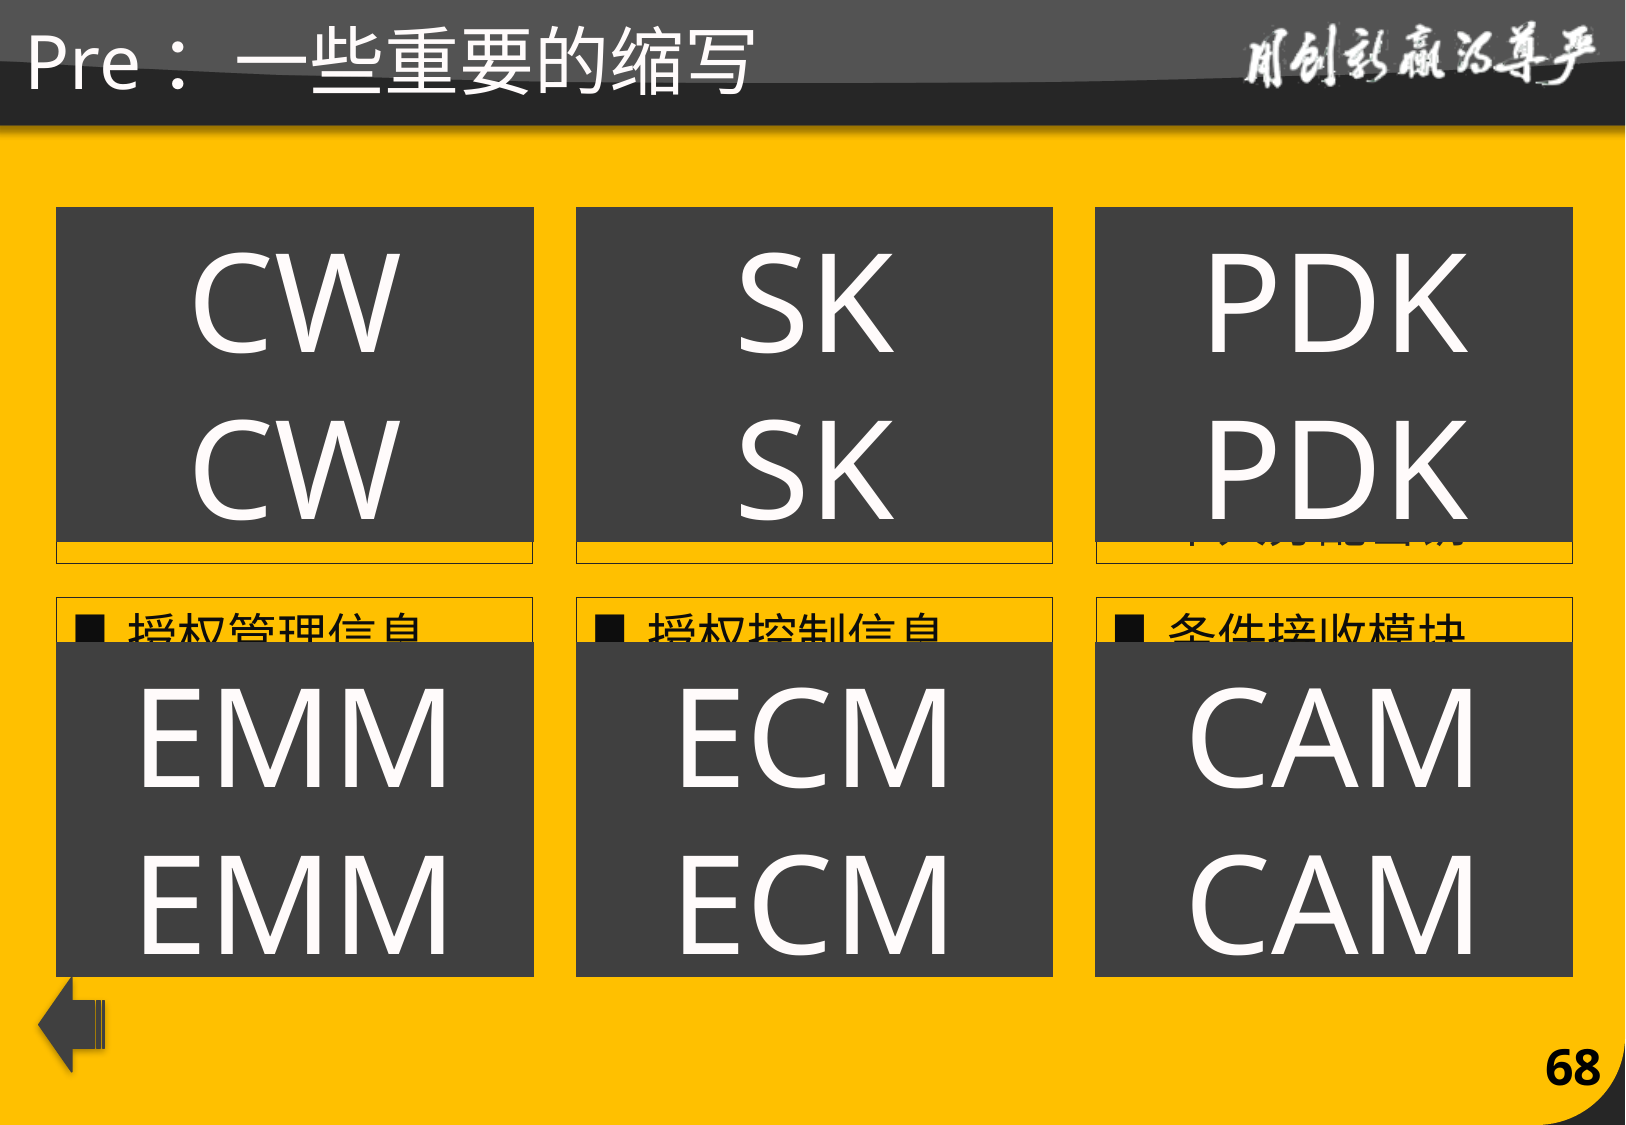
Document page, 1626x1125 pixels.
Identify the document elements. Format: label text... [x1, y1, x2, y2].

text_box CAM [1096, 810, 1573, 976]
text_box [38, 976, 101, 1073]
picture [0, 0, 9, 83]
text_box Service Key 业务密钥 [576, 542, 1053, 564]
text_box EMM [56, 642, 533, 810]
slide_number 68 [1237, 1027, 1618, 1107]
text_box SK [576, 207, 1053, 375]
text_box CW [56, 375, 533, 542]
text_box PDK [1096, 374, 1573, 542]
text_box CW [56, 207, 533, 375]
text_box SK [576, 375, 1053, 542]
text_box Personal Distribution Key 个人分配密钥 [1096, 542, 1573, 564]
title Pre：一些重要的缩写 [9, 0, 1472, 135]
text_box 条件接收模块 Conditional Access Module [1096, 597, 1573, 642]
text_box ECM [576, 810, 1053, 976]
text_box ECM [576, 642, 1053, 810]
text_box 授权管理信息 Entitlement Management Message [56, 597, 533, 642]
text_box Control Word 控制字 [56, 542, 533, 564]
picture [1472, 0, 1625, 98]
text_box 授权控制信息 Entitlement Control Message [576, 597, 1053, 642]
text_box CAM [1096, 642, 1573, 810]
text_box PDK [1096, 207, 1573, 374]
text_box EMM [56, 810, 533, 976]
